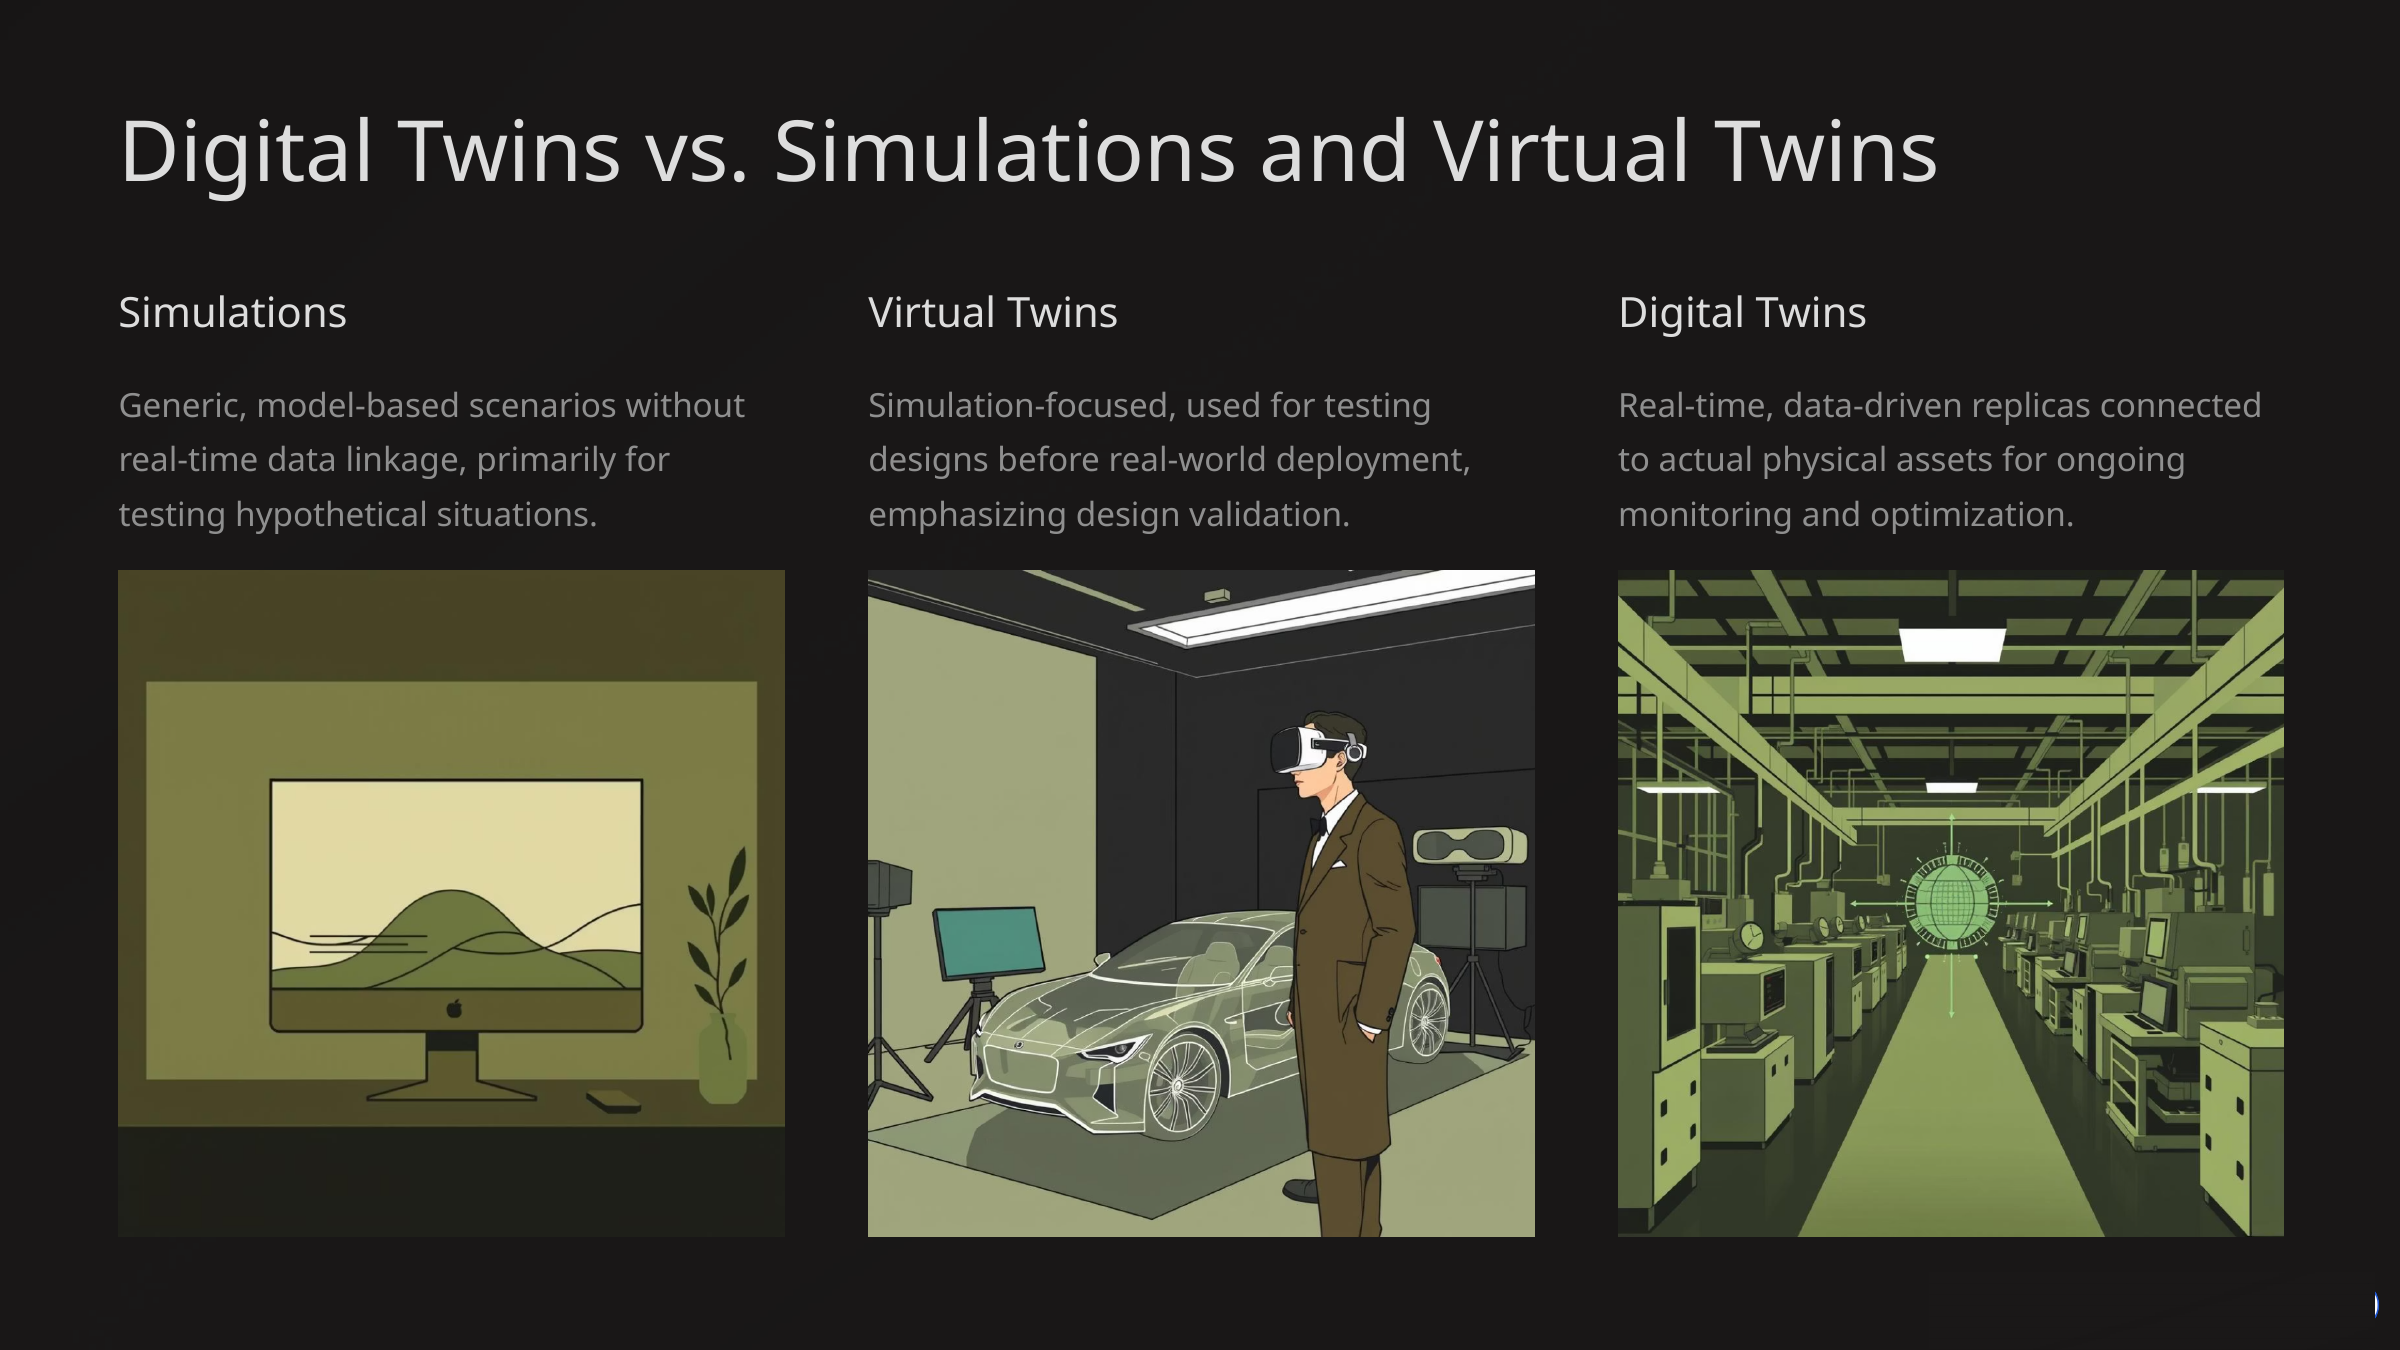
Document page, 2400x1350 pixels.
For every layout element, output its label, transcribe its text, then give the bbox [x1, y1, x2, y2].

text_box Simulation-focused, used for testing designs before real-world deployment, emphasizing design validation. [868, 370, 1535, 533]
text_box Virtual Twins [868, 283, 1292, 337]
picture [118, 570, 785, 1237]
picture [868, 570, 1535, 1237]
text_box Generic, model-based scenarios without real-time data linkage, primarily for testing hypothetical situations. [118, 370, 785, 533]
picture [1618, 570, 2284, 1237]
text_box Simulations [118, 283, 542, 337]
picture [1929, 1271, 2389, 1350]
text_box Real-time, data-driven replicas connected to actual physical assets for ongoing monitoring and optimization. [1618, 370, 2284, 533]
text_box Digital Twins [1618, 283, 2042, 337]
text_box Digital Twins vs. Simulations and Virtual Twins [118, 93, 2000, 199]
